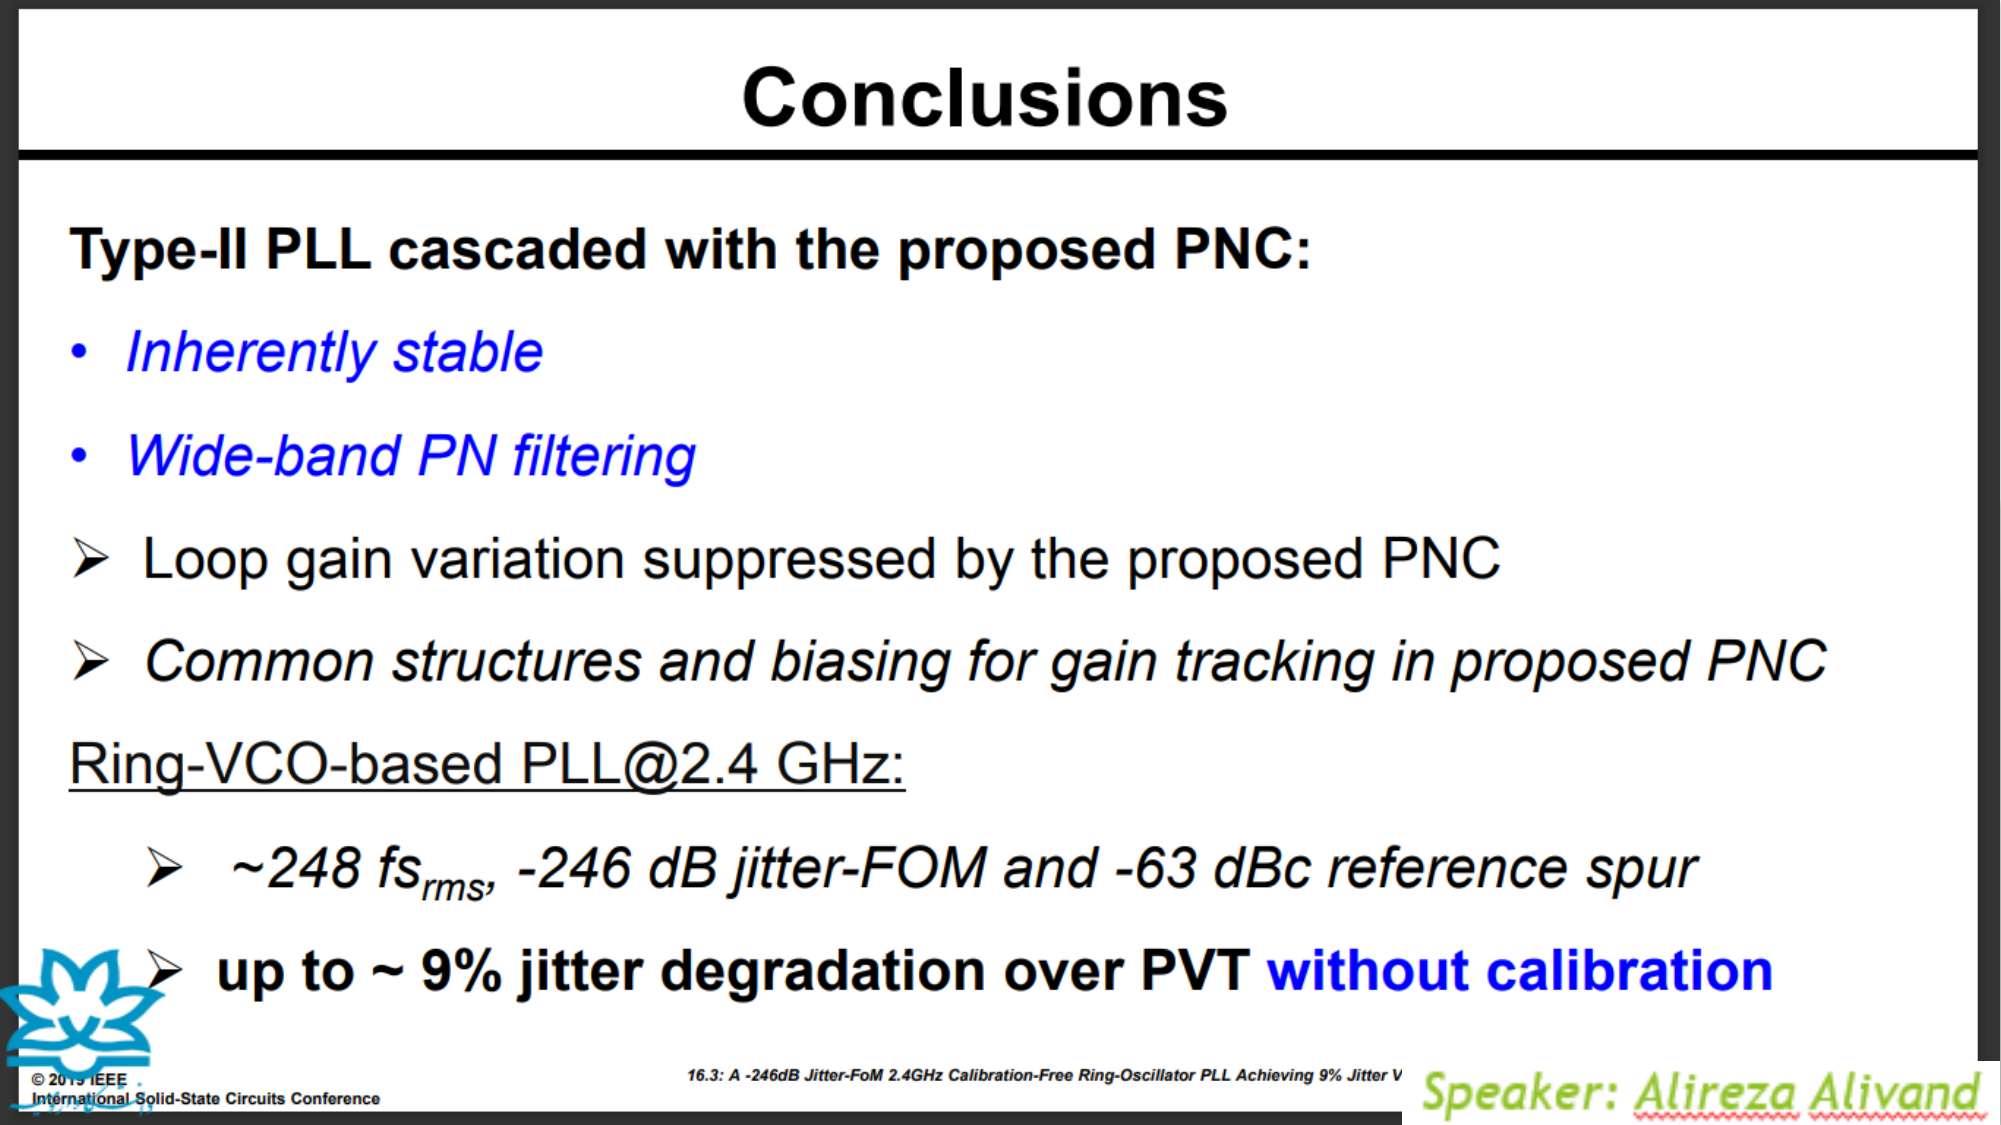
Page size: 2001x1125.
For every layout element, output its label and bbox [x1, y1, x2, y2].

list [0, 0, 2000, 1125]
picture [1401, 1060, 2000, 1125]
picture [0, 944, 182, 1124]
picture [17, 961, 144, 1043]
